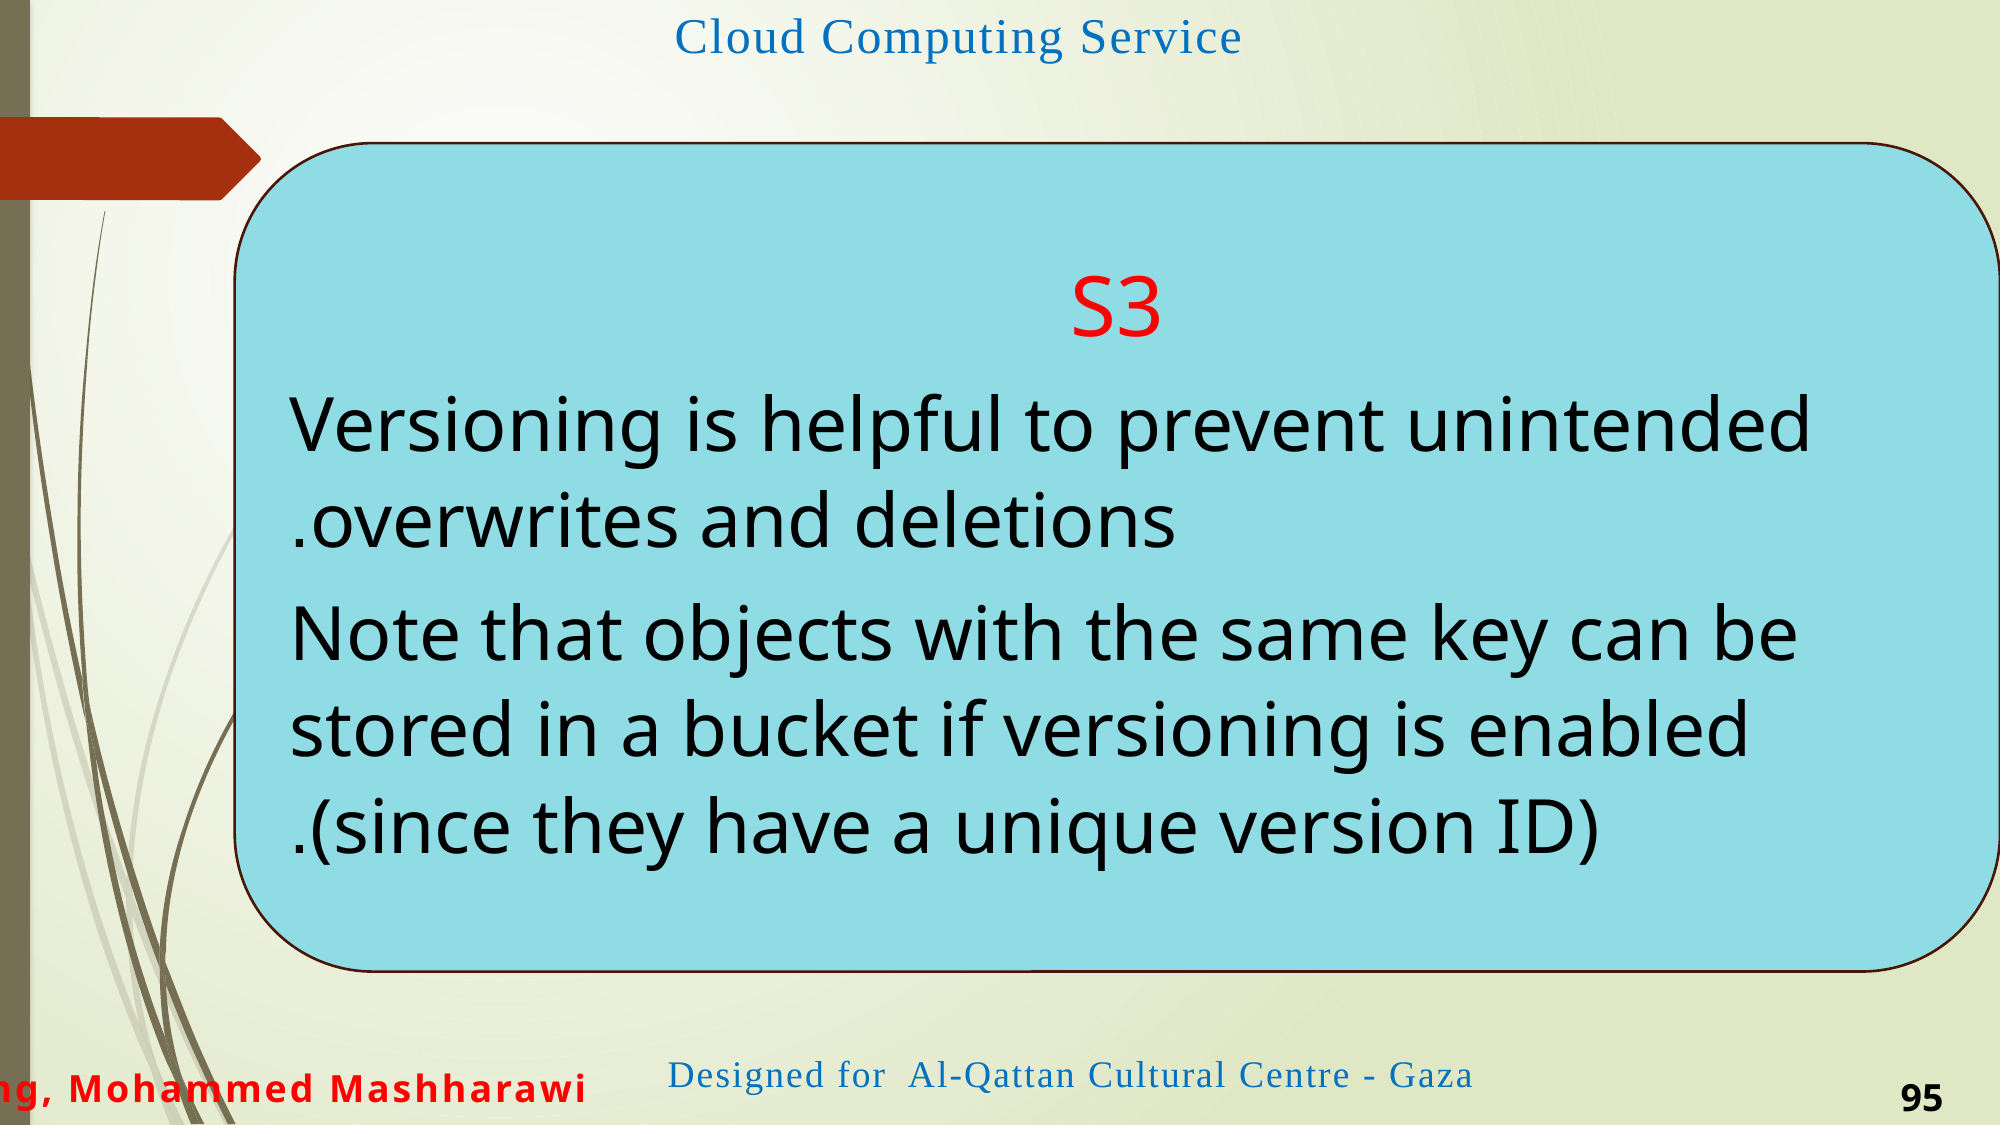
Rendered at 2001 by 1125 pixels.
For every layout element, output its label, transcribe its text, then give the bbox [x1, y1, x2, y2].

text_box S3 Versioning is helpful to prevent unintended overwrites and deletions. Note that objects with the same key can be stored in a bucket if versioning is enabled (since they have a unique version ID). [233, 141, 2000, 973]
